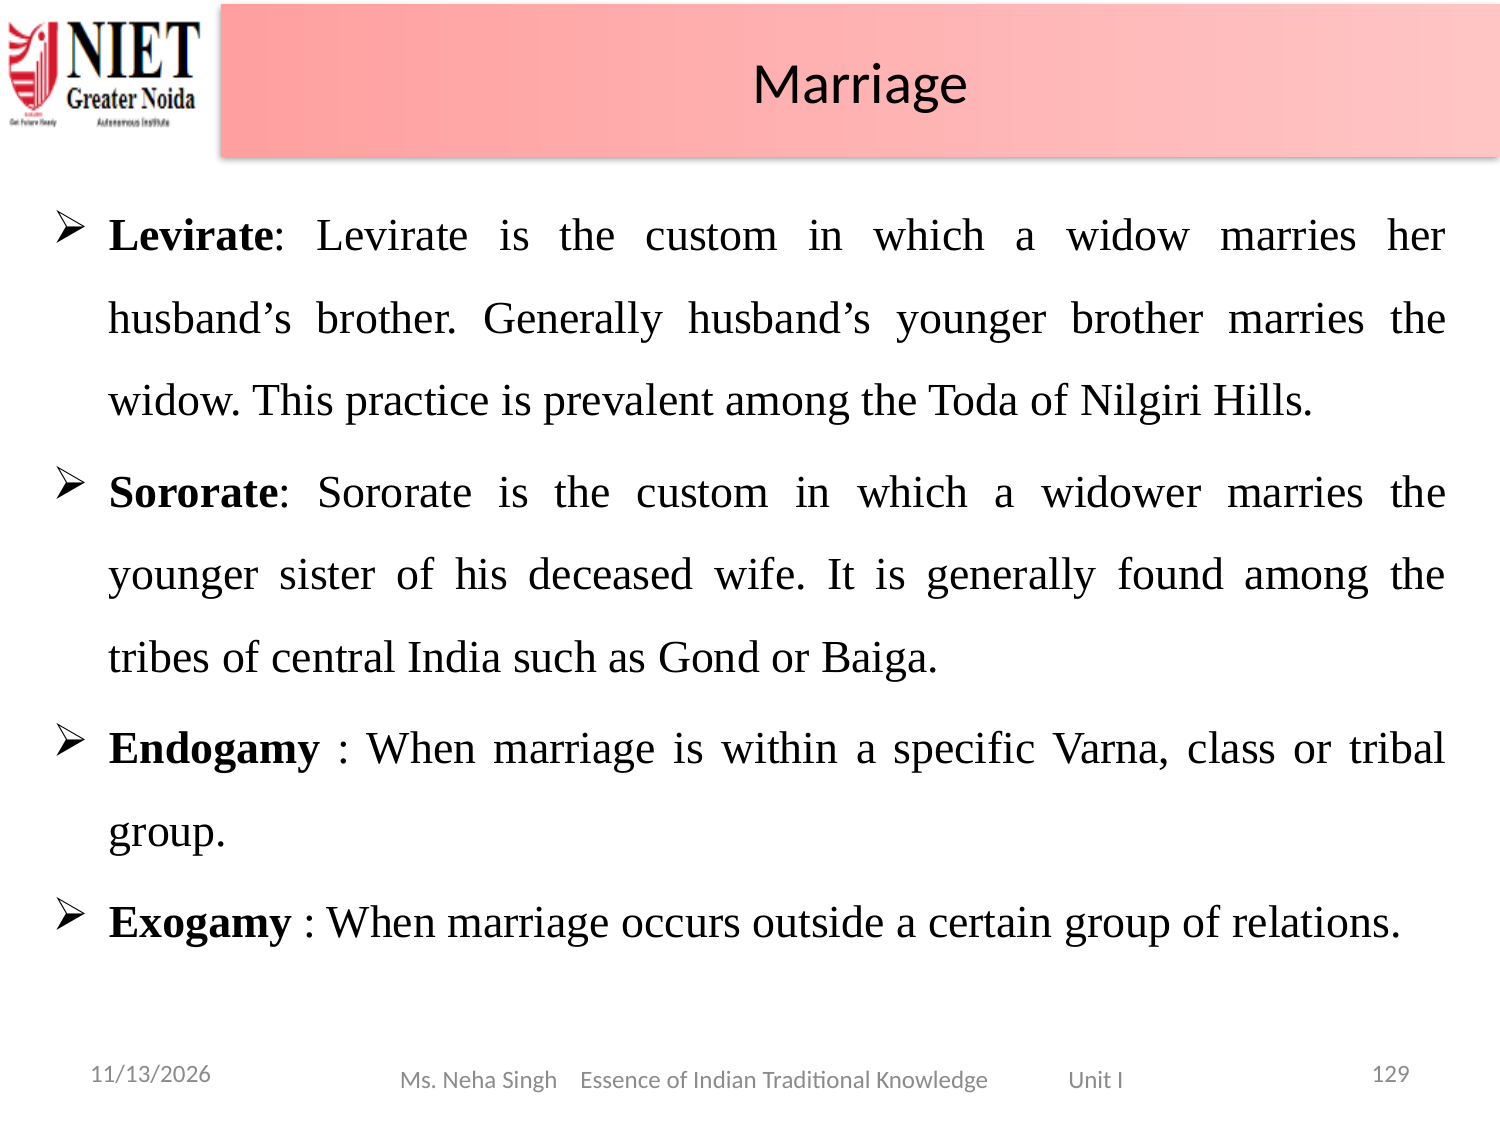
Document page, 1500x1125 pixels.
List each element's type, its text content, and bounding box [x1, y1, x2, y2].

text_box Marriage [220, 4, 1500, 157]
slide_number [75, 1042, 237, 1103]
picture [0, 0, 213, 151]
list Levirate: Levirate is the custom in which a widow marries her husband’s brother. Generally husband’s younger brother marries the widow. This practice is prevalent among the Toda of Nilgiri Hills. Sororate: Sororate is the custom in which a widower marries the younger sister of his deceased wife. It is generally found among the tribes of central India such as Gond or Baiga. Endogamy : When marriage is within a specific Varna, class or tribal group. Exogamy : When marriage occurs outside a certain group of relations. [37, 169, 1463, 1049]
footer Ms. Neha Singh Essence of Indian Traditional Knowledge Unit I [237, 1042, 1288, 1115]
slide_number 129 [1074, 1042, 1425, 1103]
